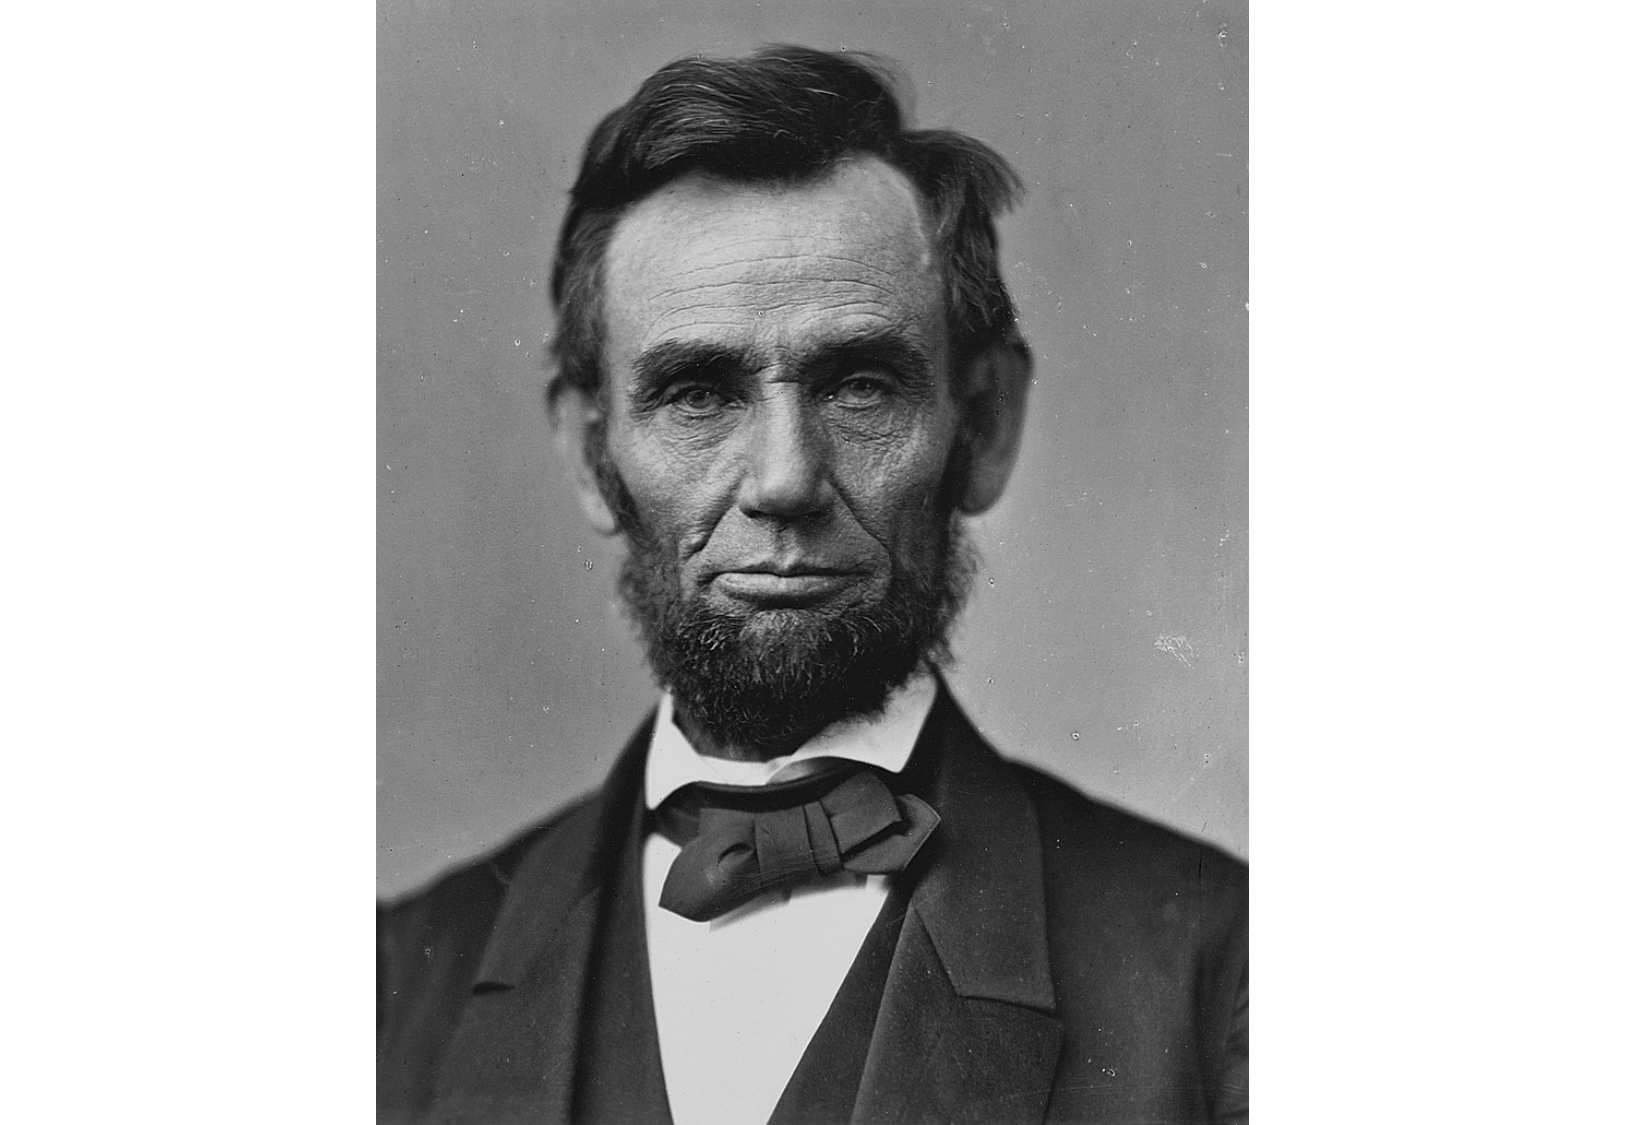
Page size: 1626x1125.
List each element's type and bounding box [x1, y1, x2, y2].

picture [376, 0, 1249, 1125]
